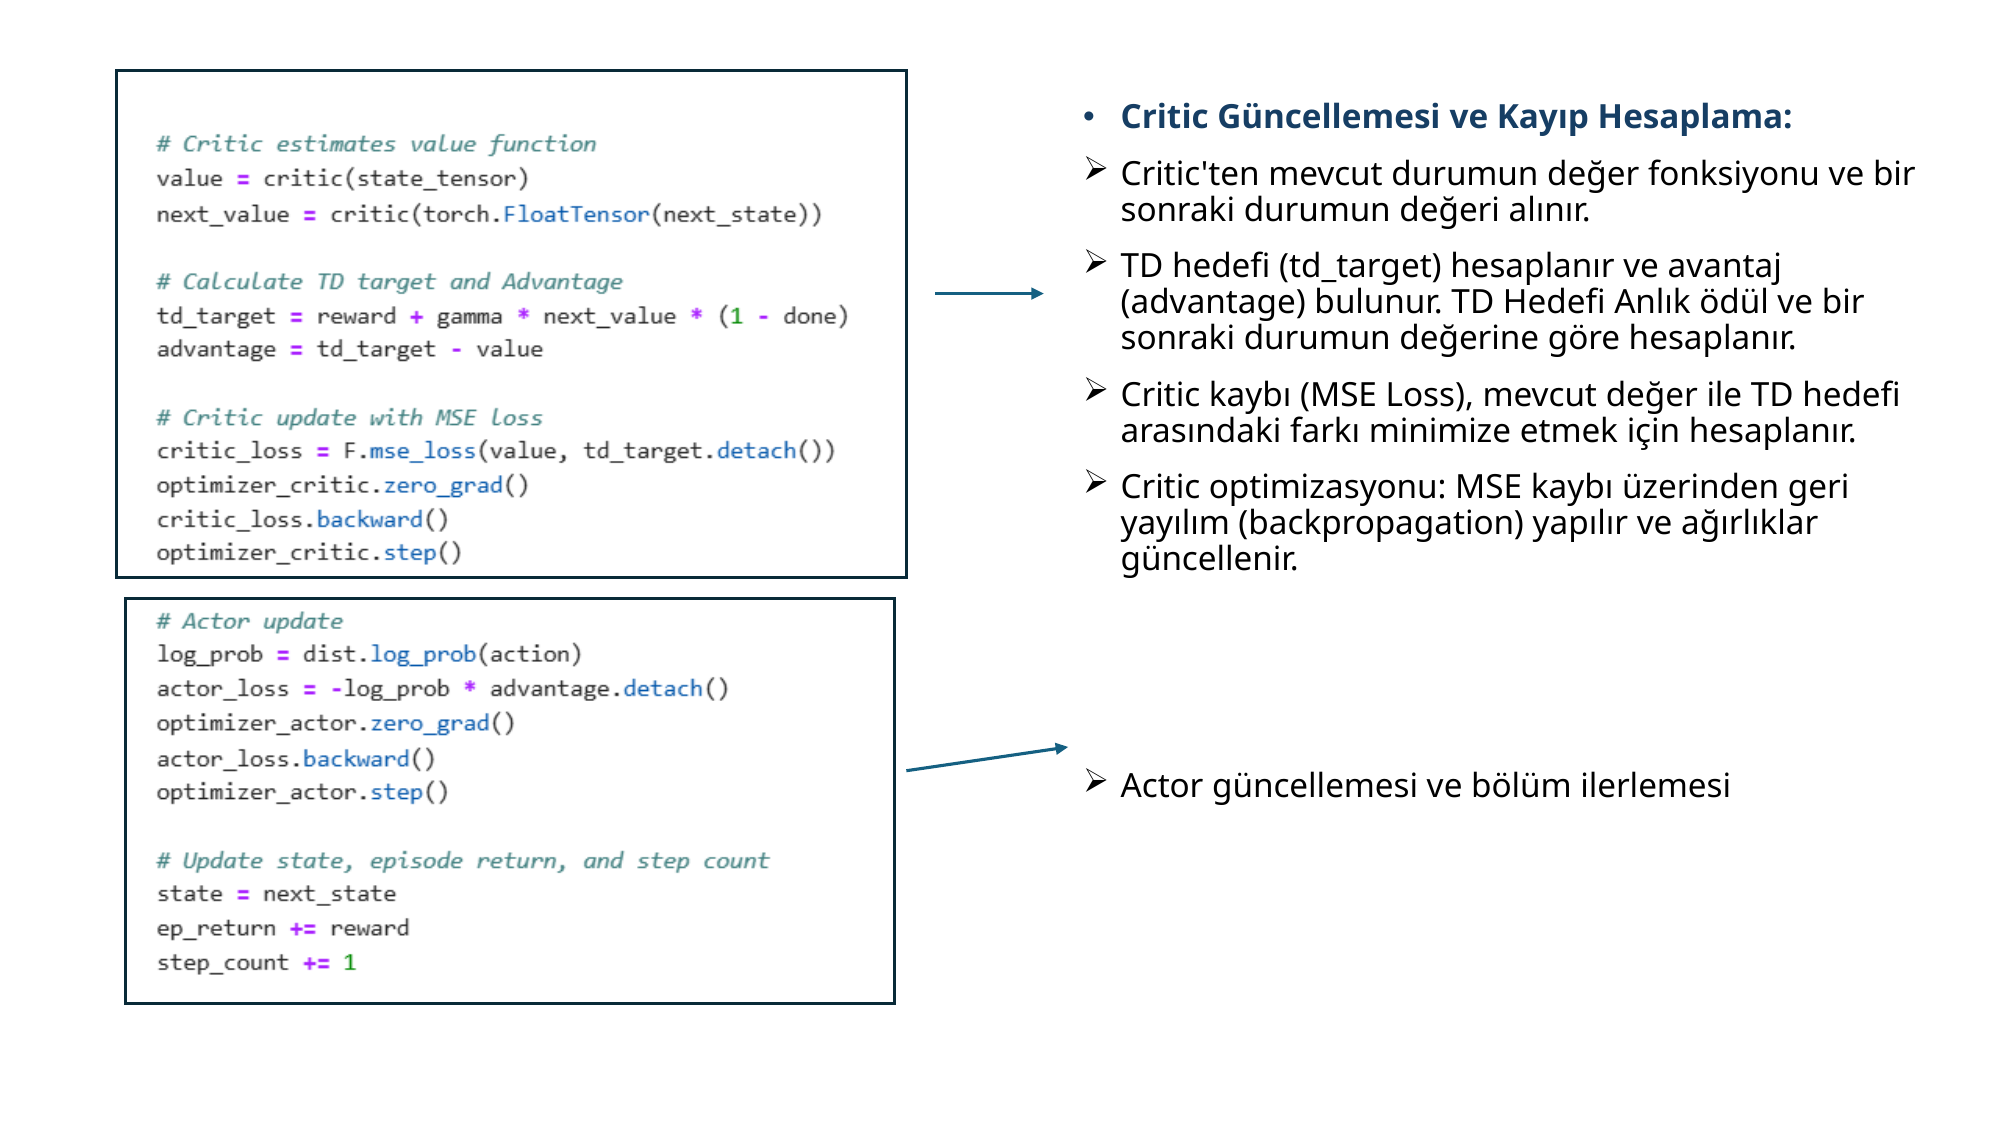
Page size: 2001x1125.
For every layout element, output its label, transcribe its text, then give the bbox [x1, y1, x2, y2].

picture [63, 111, 884, 1003]
list Critic Güncellemesi ve Kayıp Hesaplama: Critic'ten mevcut durumun değer fonksiyonu ve bir sonraki durumun değeri alınır. TD hedefi (td_target) hesaplanır ve avantaj (advantage) bulunur. TD Hedefi Anlık ödül ve bir sonraki durumun değerine göre hesaplanır. Critic kaybı (MSE Loss), mevcut değer ile TD hedefi arasındaki farkı minimize etmek için hesaplanır. Critic optimizasyonu: MSE kaybı üzerinden geri yayılım (backpropagation) yapılır ve ağırlıklar güncellenir. Actor güncellemesi ve bölüm ilerlemesi [1068, 92, 1961, 845]
text_box [115, 69, 908, 579]
text_box [124, 597, 896, 1005]
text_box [905, 746, 1069, 772]
